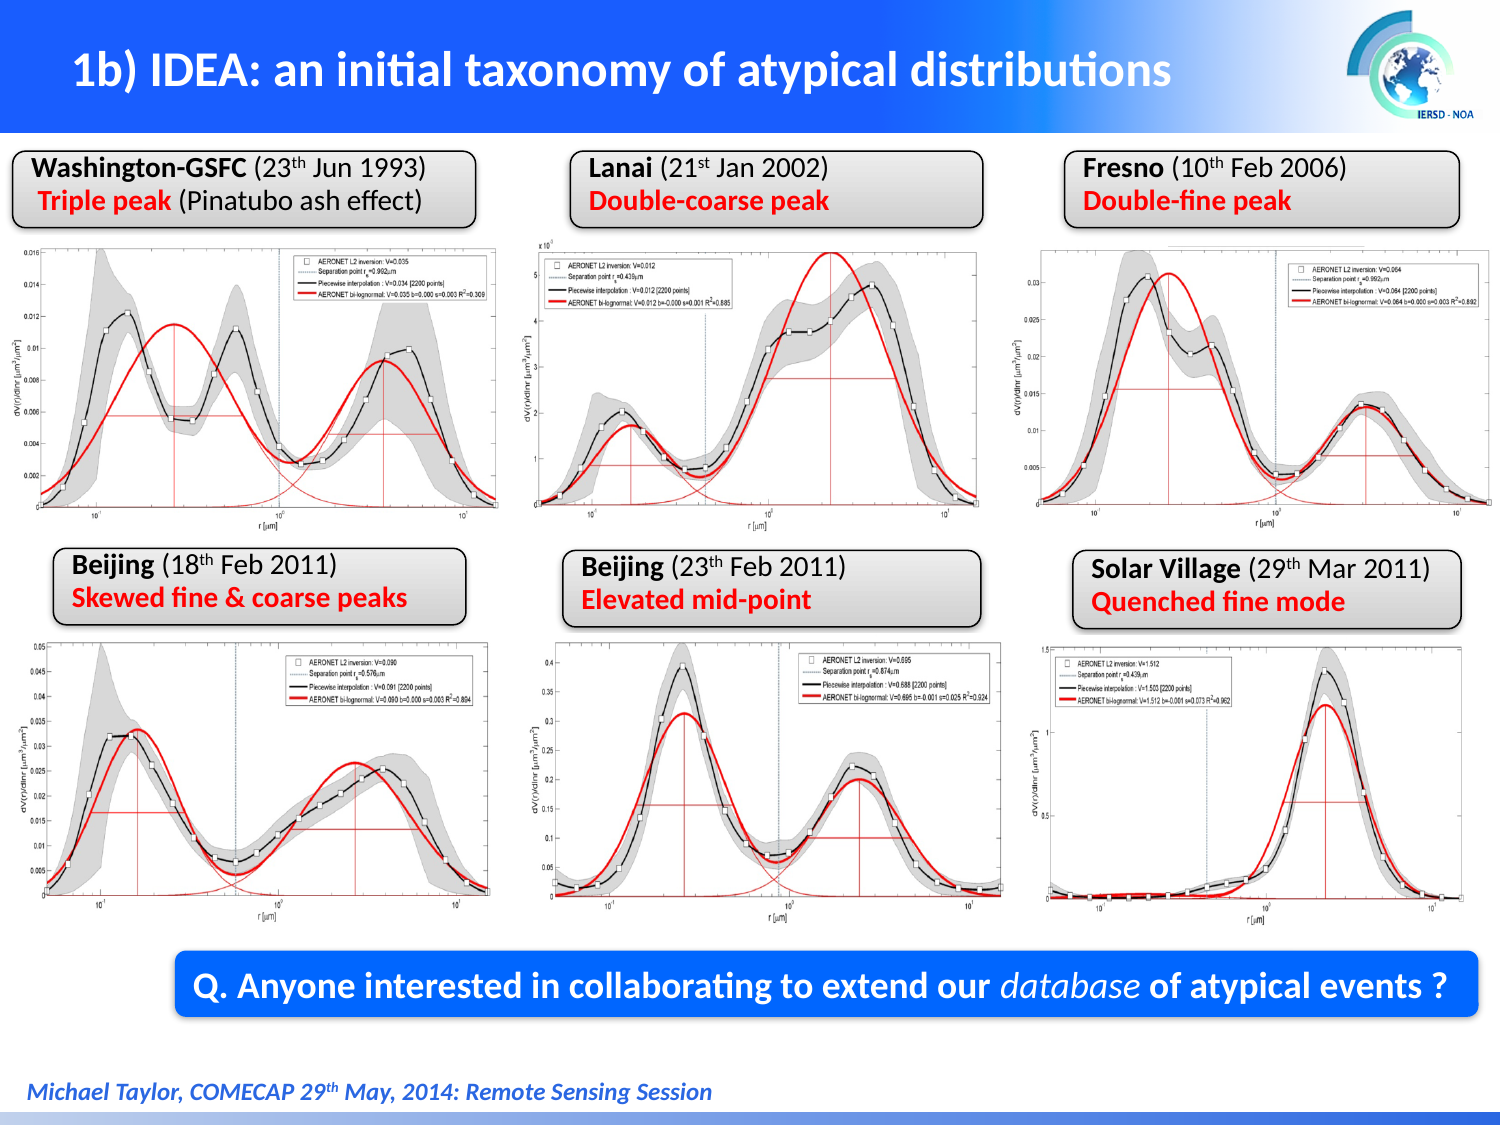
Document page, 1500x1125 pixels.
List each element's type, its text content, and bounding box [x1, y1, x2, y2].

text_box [1024, 550, 1466, 930]
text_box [1005, 150, 1498, 533]
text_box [523, 550, 1007, 928]
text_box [514, 150, 988, 536]
text_box Q. Anyone interested in collaborating to extend our database of atypical events ? [174, 949, 1480, 1018]
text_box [14, 548, 495, 928]
picture [0, 0, 1500, 133]
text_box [3, 150, 506, 536]
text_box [0, 1067, 1500, 1125]
